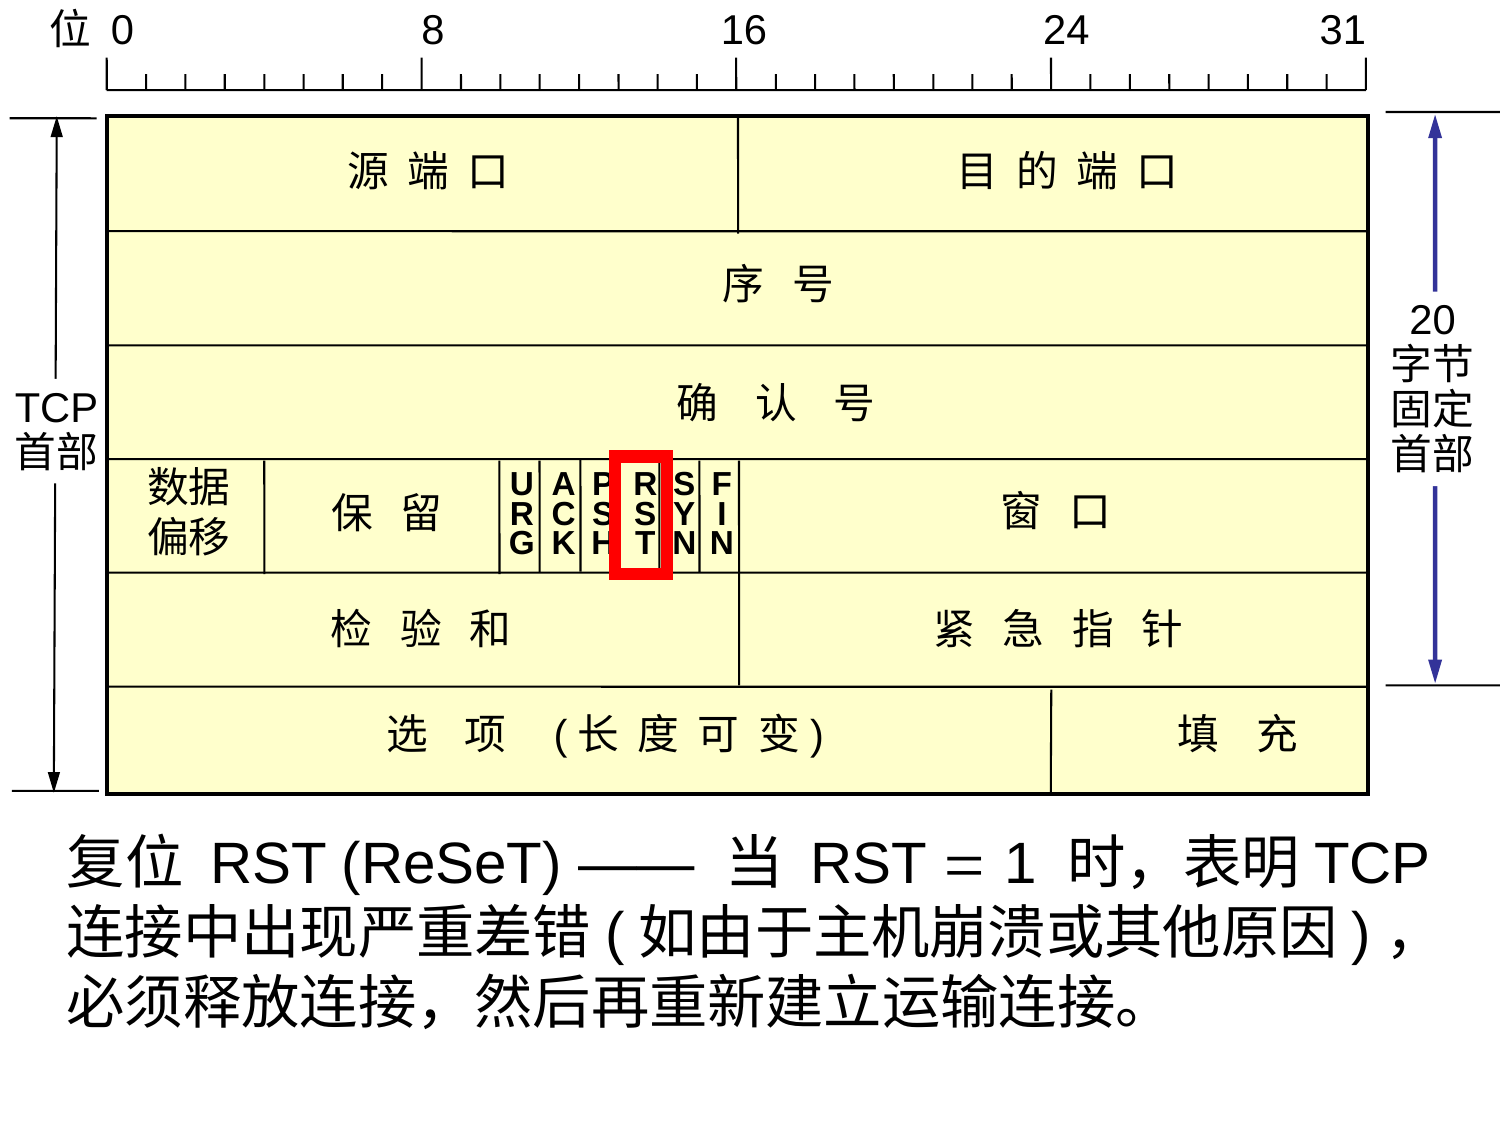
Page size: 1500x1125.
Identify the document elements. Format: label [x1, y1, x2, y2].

text_box [35, 0, 1382, 91]
text_box [0, 115, 1369, 796]
text_box [1375, 114, 1490, 684]
text_box [52, 817, 1460, 1043]
